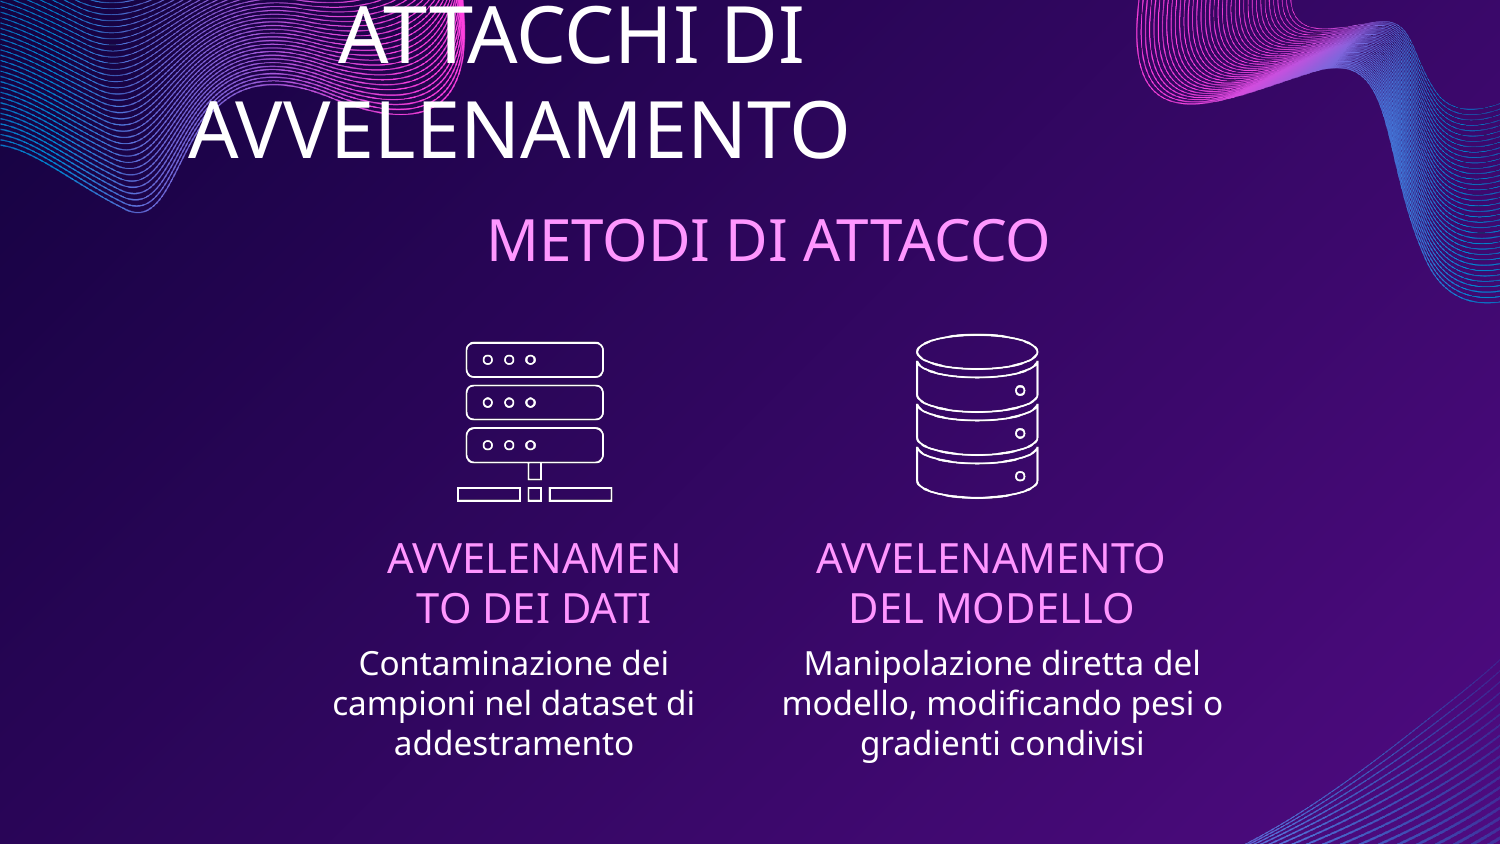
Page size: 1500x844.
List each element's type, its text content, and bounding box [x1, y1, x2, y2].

text_box Contaminazione dei campioni nel dataset di addestramento [272, 627, 742, 758]
picture [0, 0, 1500, 844]
title AVVELENAMENTO DEL MODELLO [794, 564, 1189, 627]
text_box ATTACCHI DI AVVELENAMENTO [173, 57, 1365, 190]
text_box Manipolazione diretta del modello, modificando pesi o gradienti condivisi [742, 627, 1263, 758]
title AVVELENAMENTO DEI DATI [364, 564, 705, 627]
text_box METODI DI ATTACCO [470, 205, 1068, 289]
